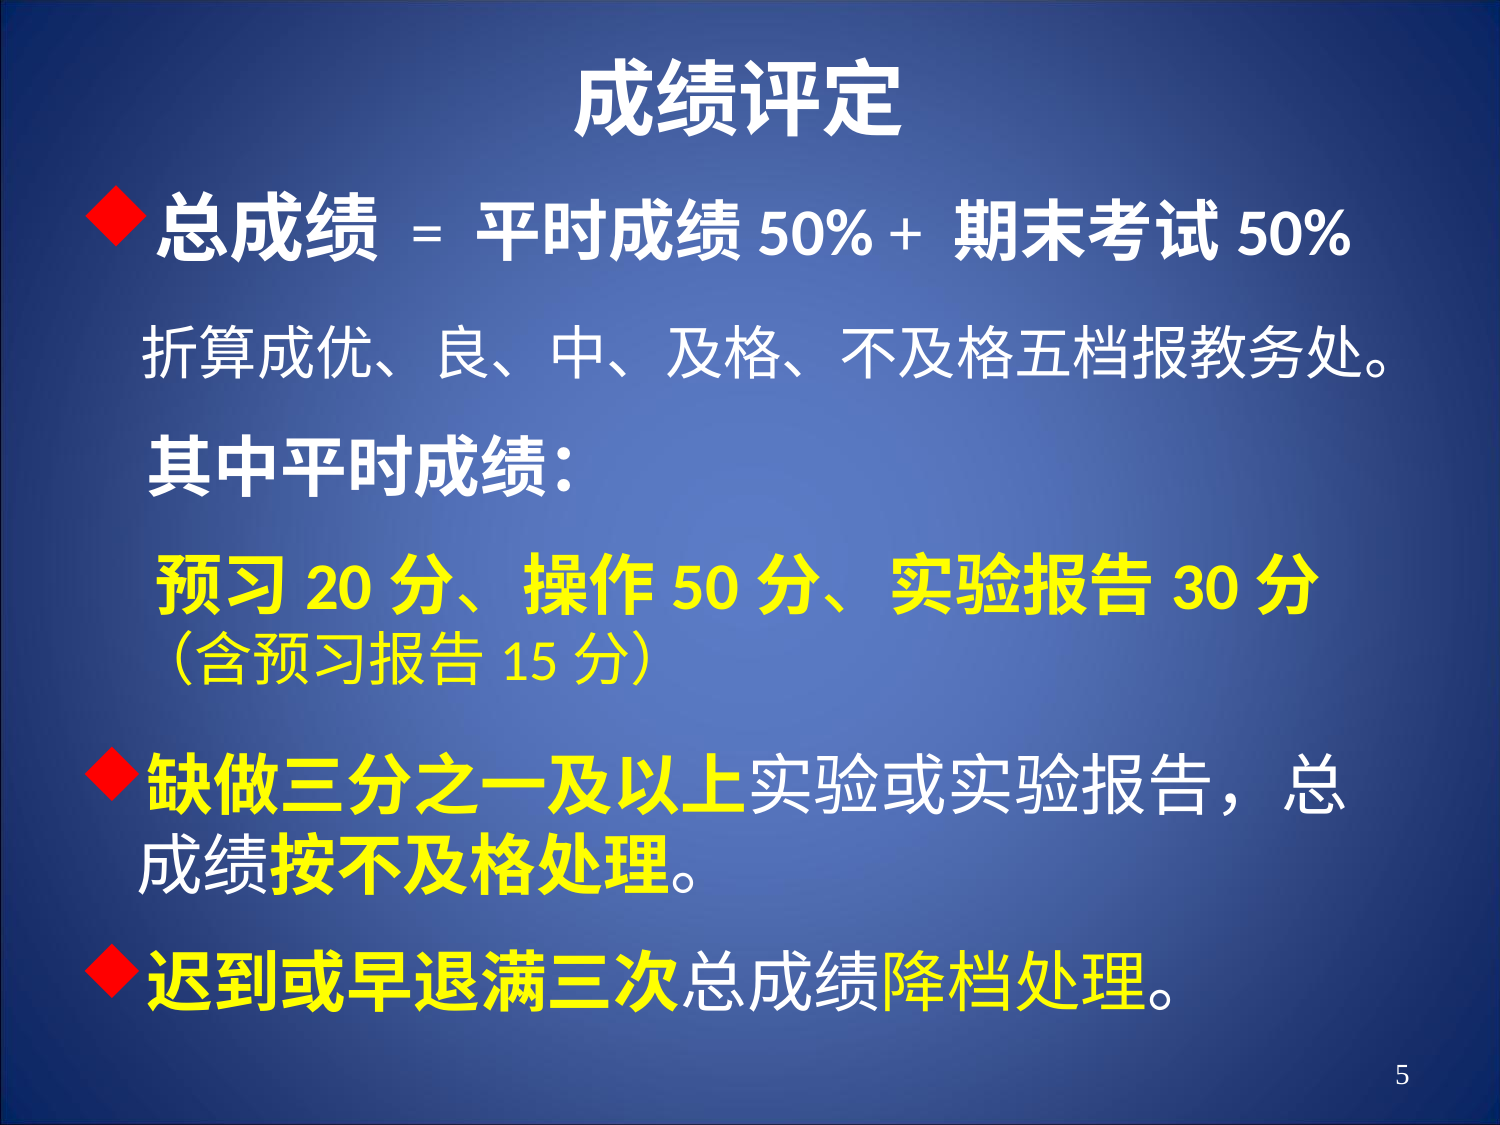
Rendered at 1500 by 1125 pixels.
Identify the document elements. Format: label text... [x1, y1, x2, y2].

slide_number 5 [1074, 1042, 1425, 1103]
title 成绩评定 [395, 31, 1043, 161]
list 总成绩 = 平时成绩50% + 期末考试50% 折算成优、良、中、及格、不及格五档报教务处。 其中平时成绩： 预习20分、操作50分、实验报告30分（含预习报告15分） 缺做三分之一及以上实验或实验报告，总成绩按不及格处理。 迟到或早退满三次总成绩降档处理。 [64, 172, 1415, 1035]
picture [0, 0, 1500, 1125]
